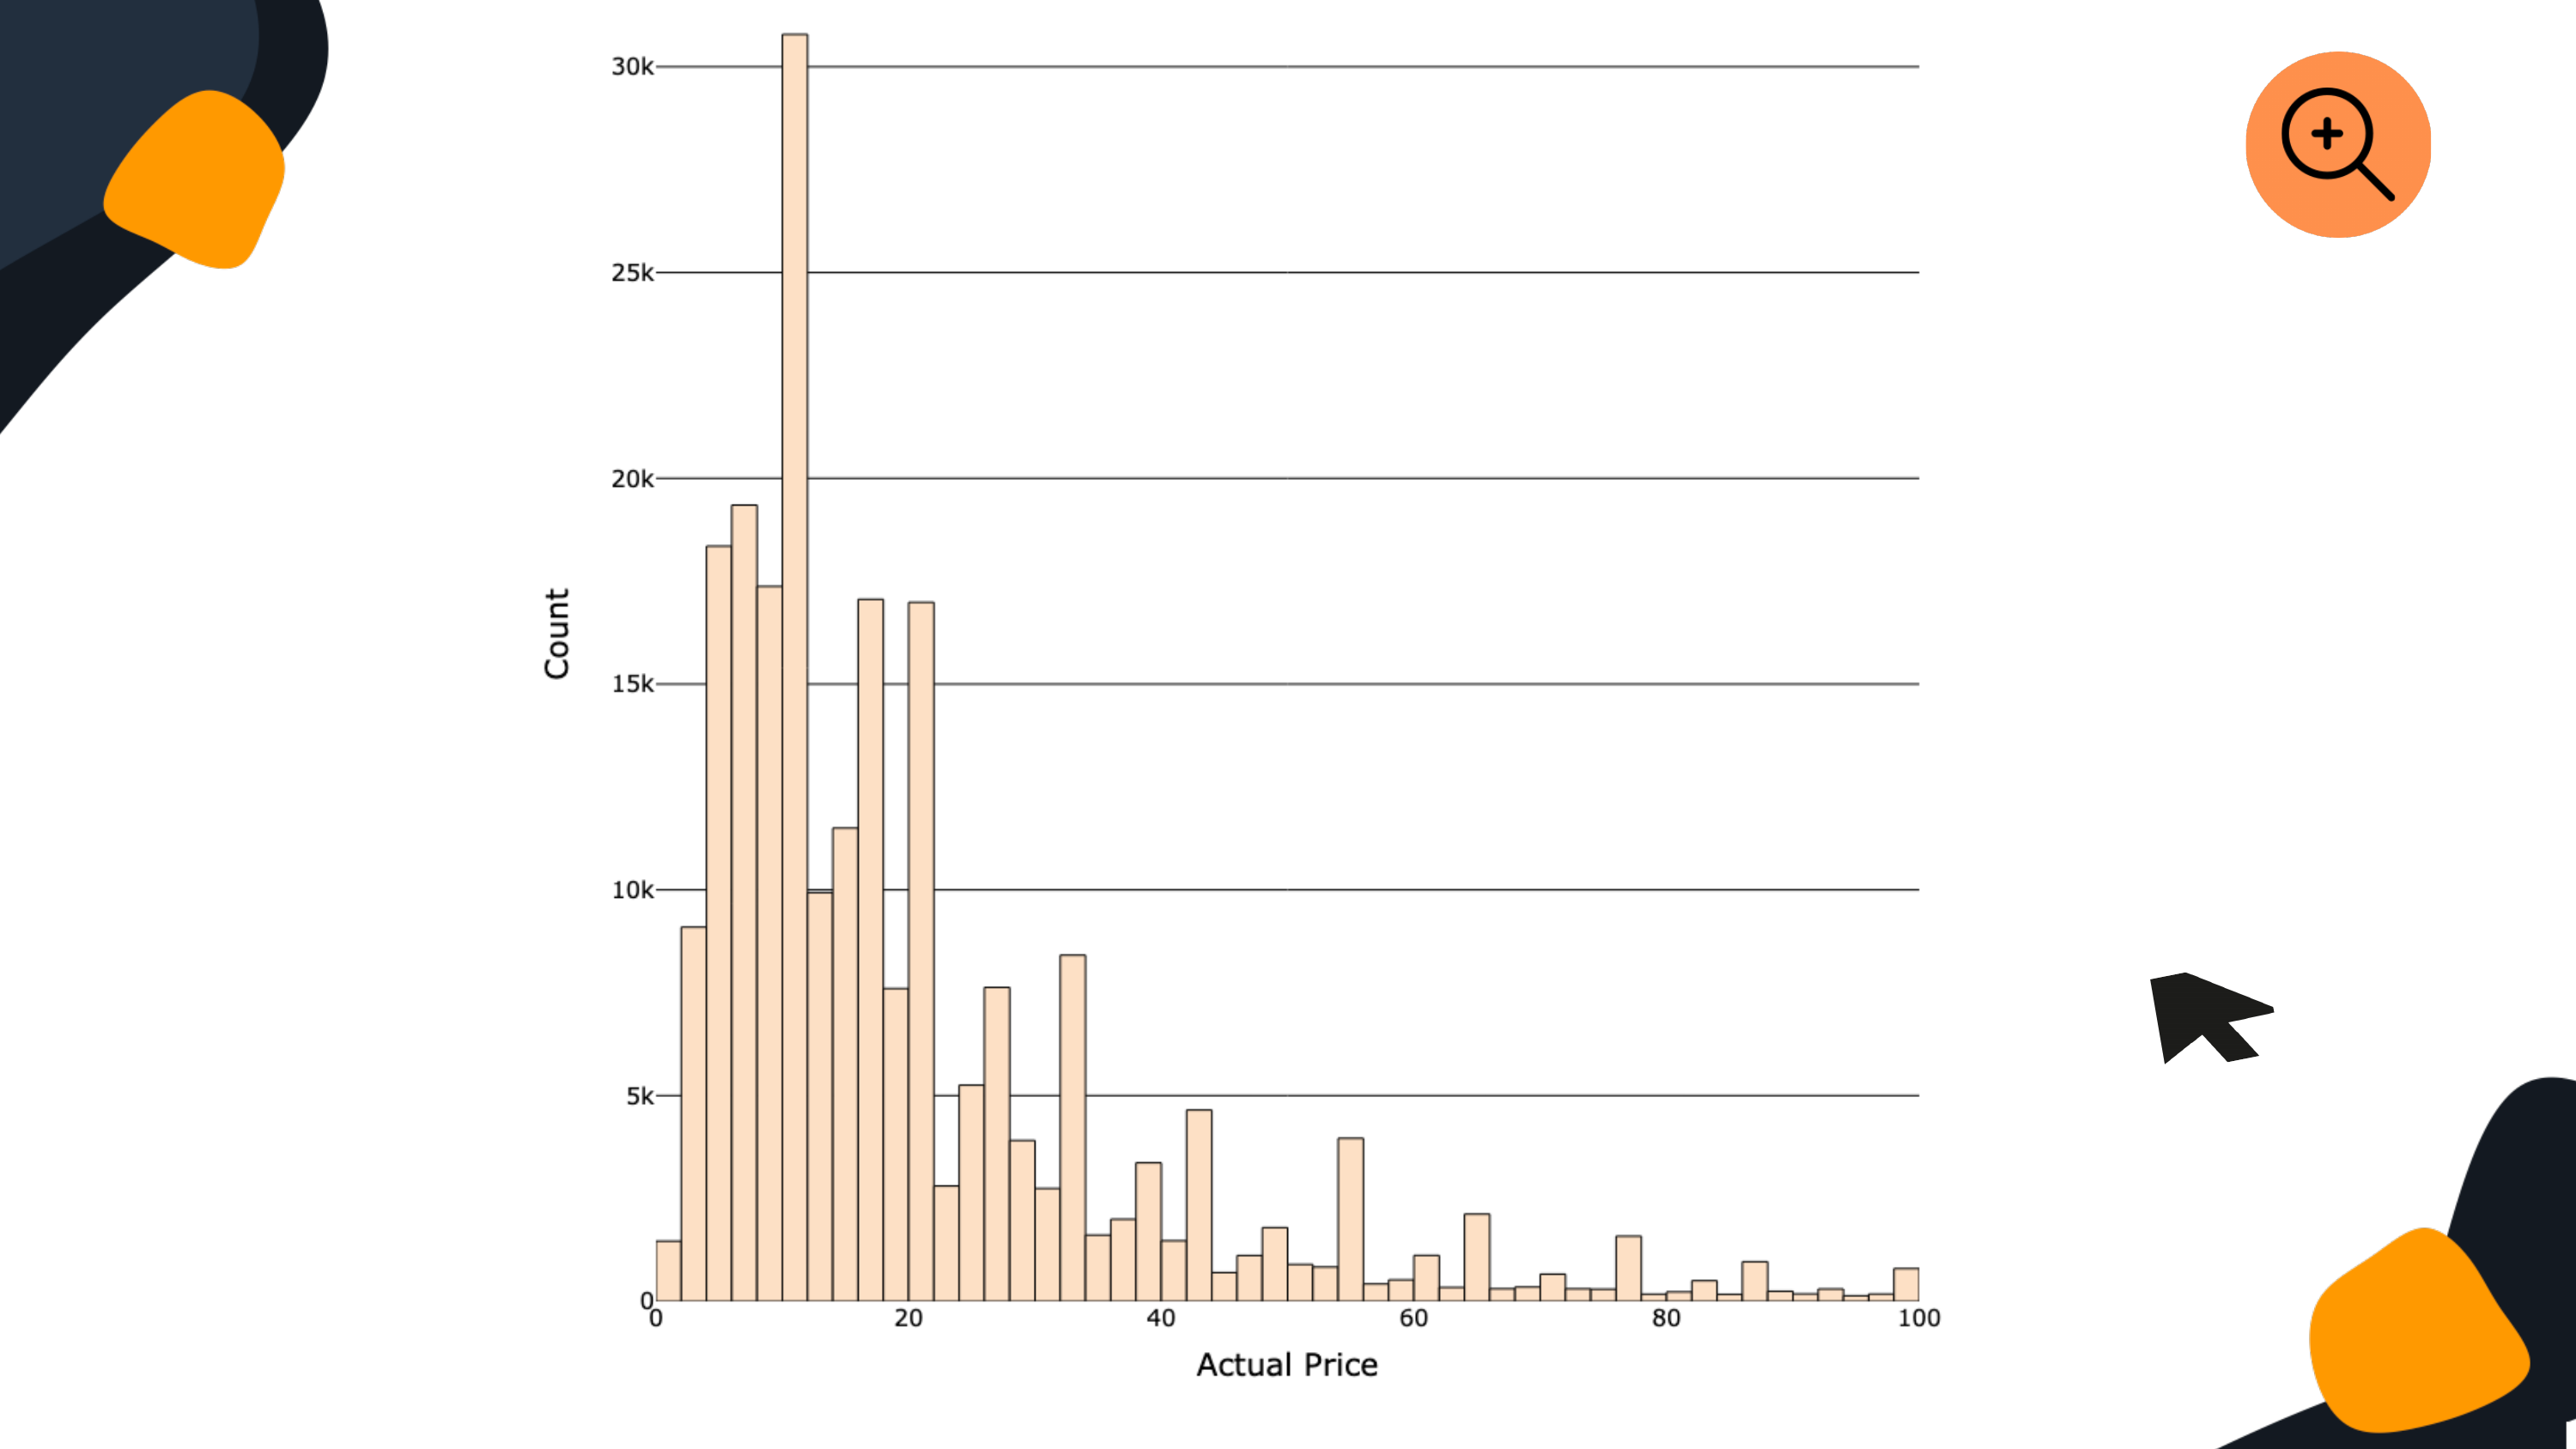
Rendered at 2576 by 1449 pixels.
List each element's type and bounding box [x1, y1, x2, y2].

text_box [2060, 1076, 2576, 1449]
text_box [2146, 956, 2282, 1075]
text_box [2281, 88, 2396, 202]
text_box [2245, 52, 2432, 238]
text_box [0, 0, 330, 645]
text_box [532, 22, 2044, 1426]
